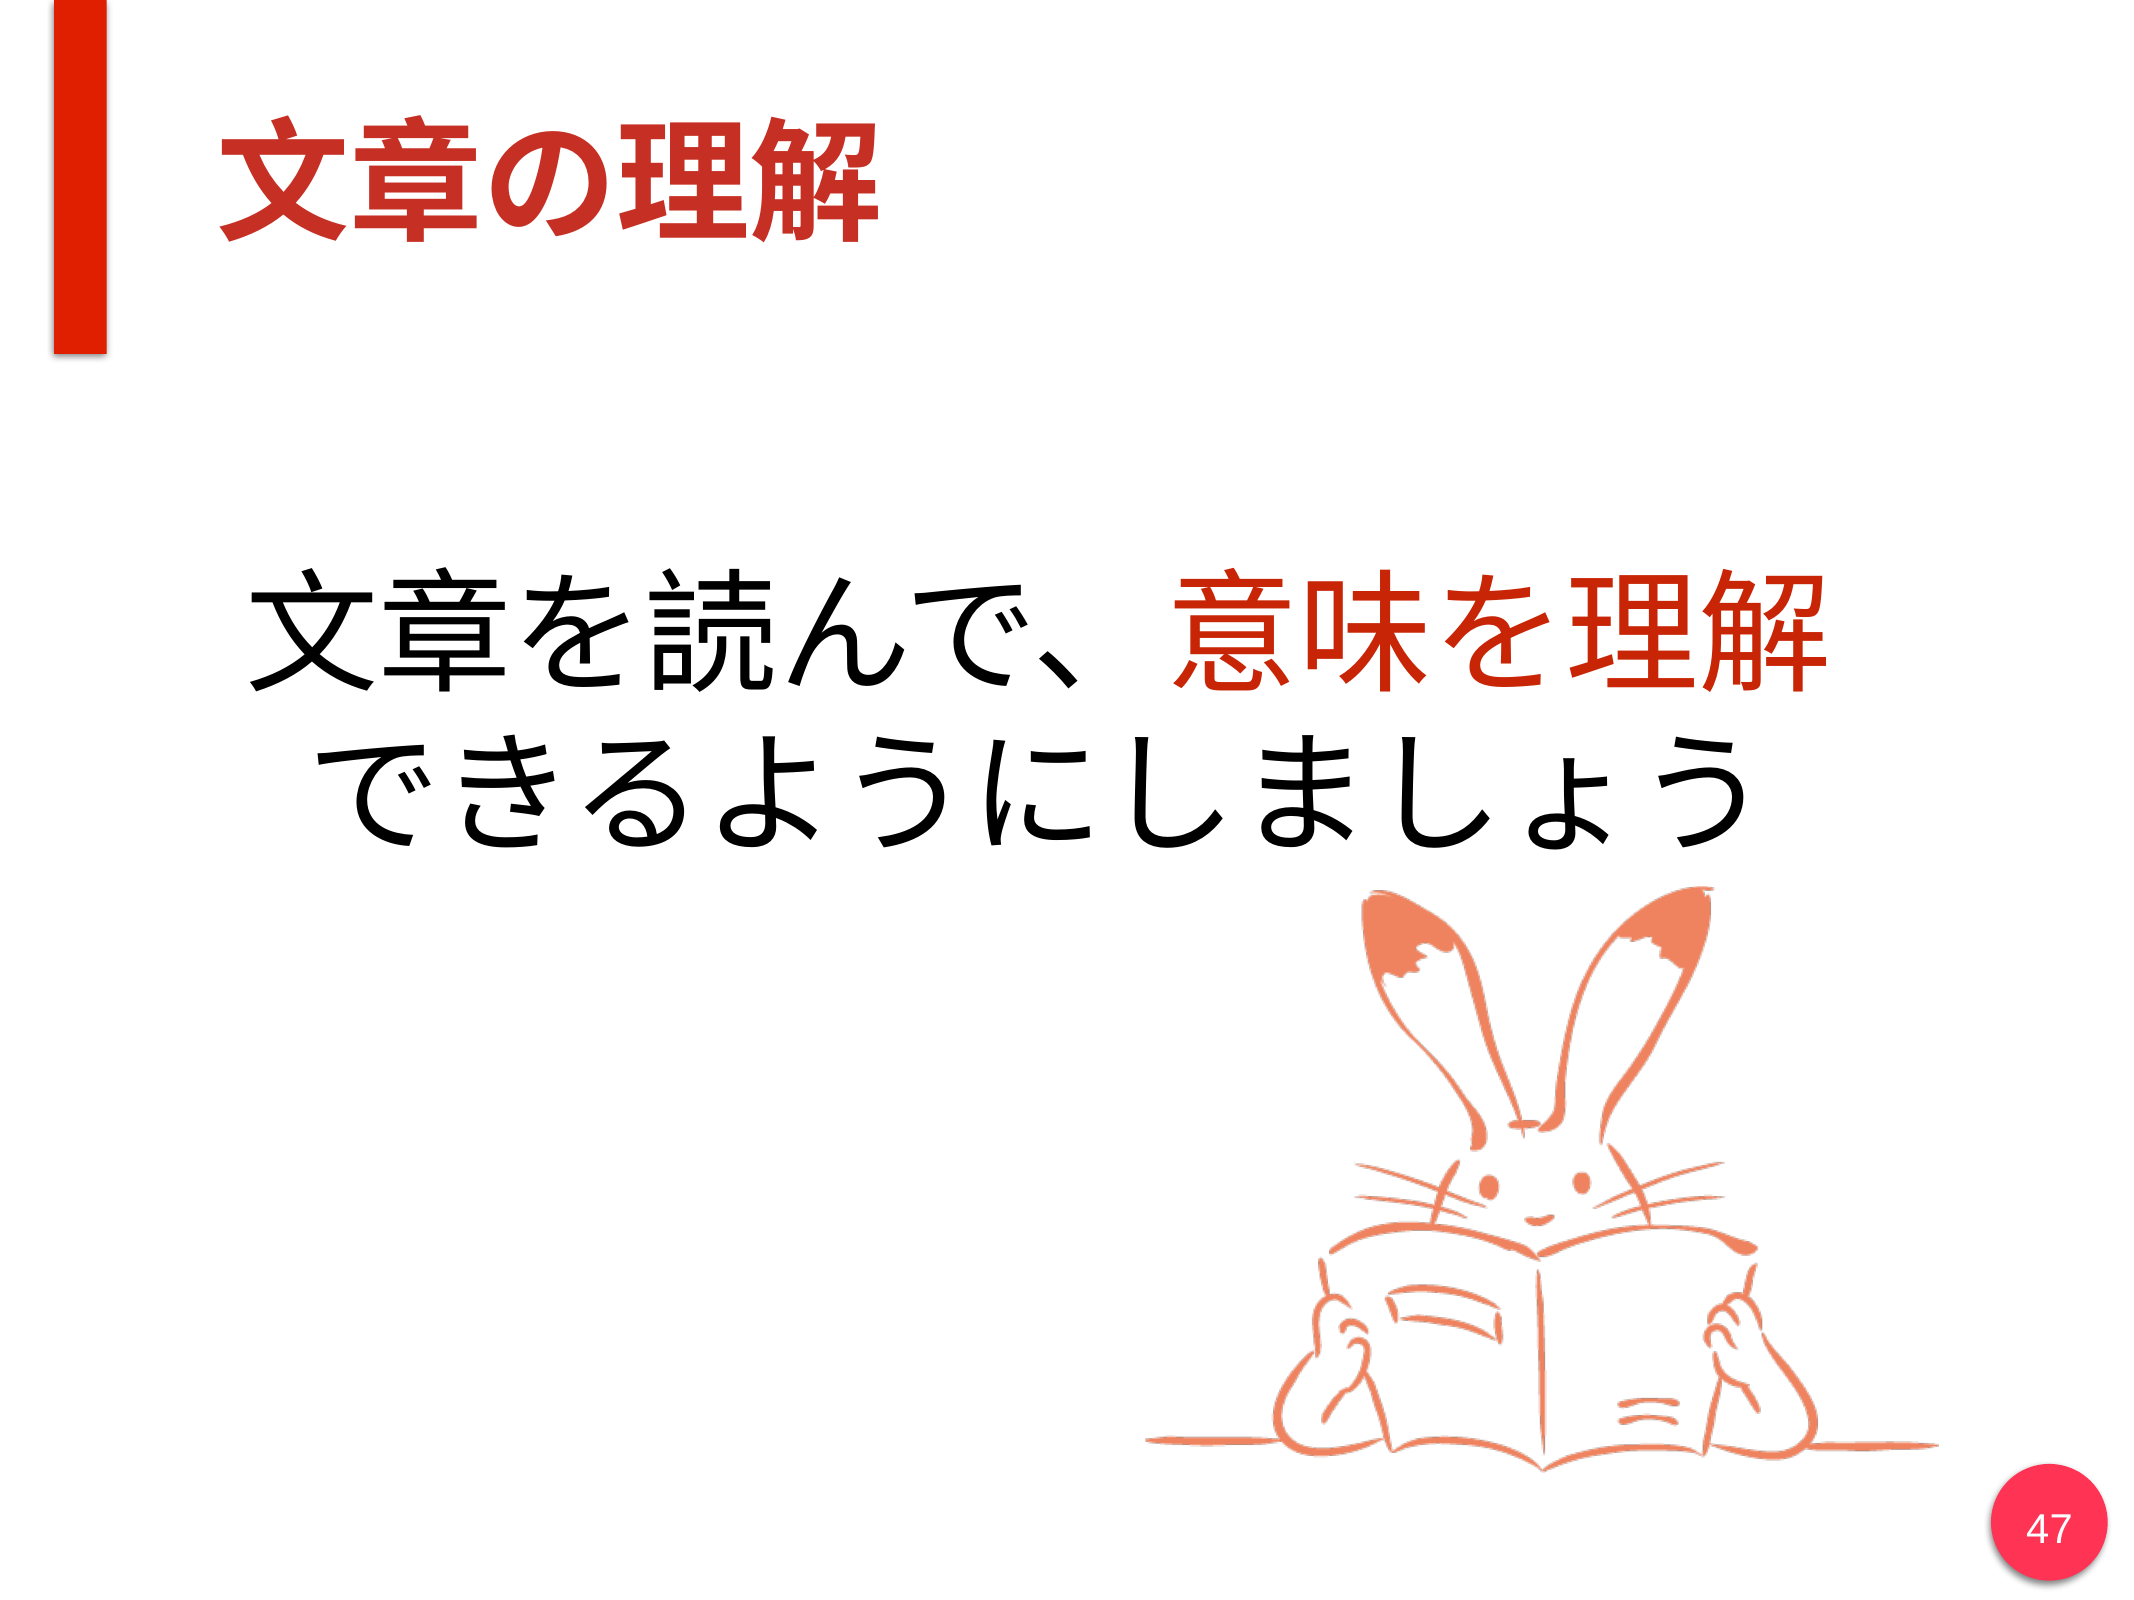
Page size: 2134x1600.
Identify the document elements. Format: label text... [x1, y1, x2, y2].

text_box 文章を読んで、意味を理解できるようにしましょう [227, 452, 1851, 965]
picture [1145, 886, 1940, 1473]
title 文章の理解 [208, 18, 2030, 336]
slide_number 47 [2012, 1493, 2087, 1600]
